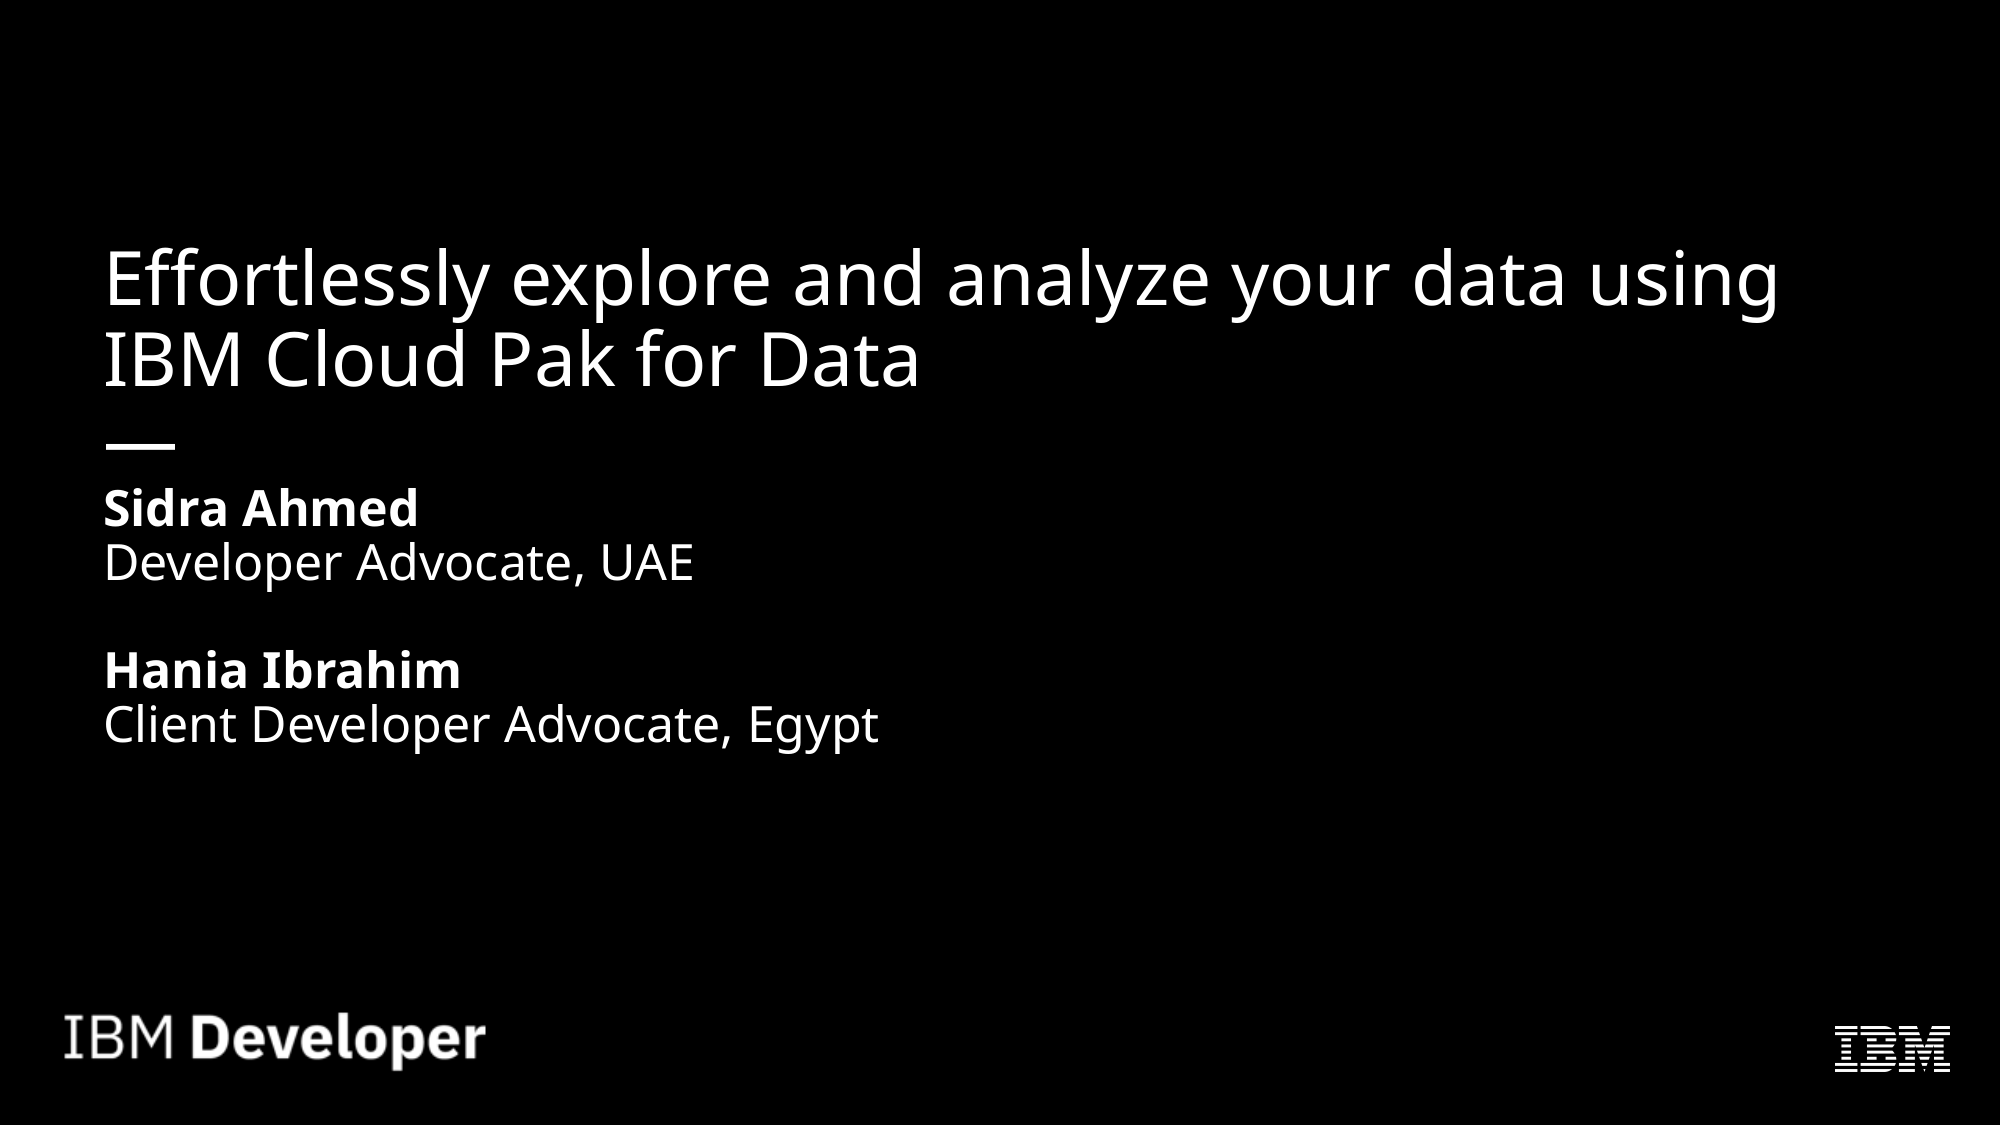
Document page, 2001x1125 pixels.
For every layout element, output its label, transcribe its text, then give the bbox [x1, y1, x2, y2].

title Effortlessly explore and analyze your data using IBM Cloud Pak for Data — Sidra Ahmed Developer Advocate, UAE Hania Ibrahim Client Developer Advocate, Egypt [88, 147, 1814, 846]
picture [1835, 1026, 1950, 1072]
picture [32, 983, 539, 1109]
